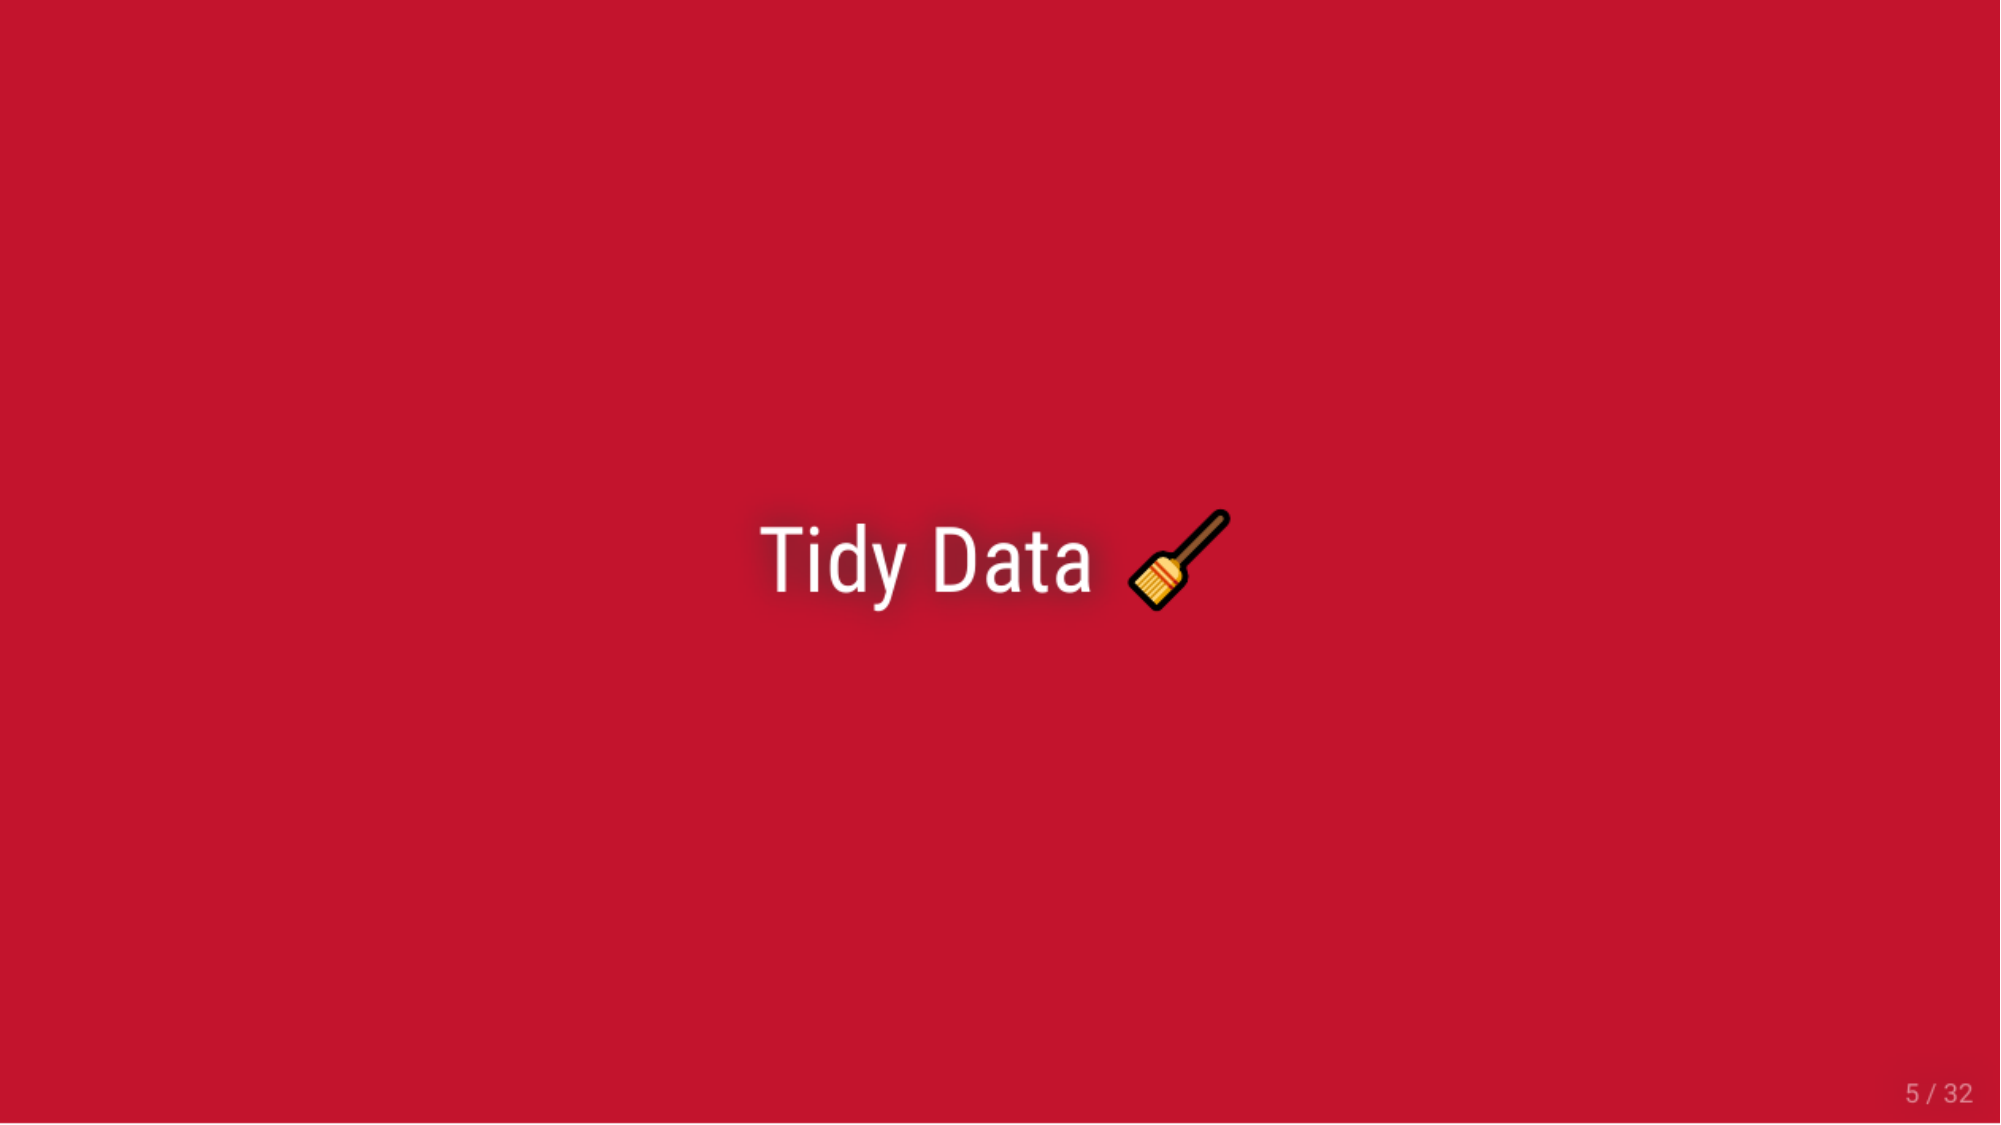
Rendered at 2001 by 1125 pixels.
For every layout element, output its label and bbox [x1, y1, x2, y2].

list [0, 0, 2000, 1125]
